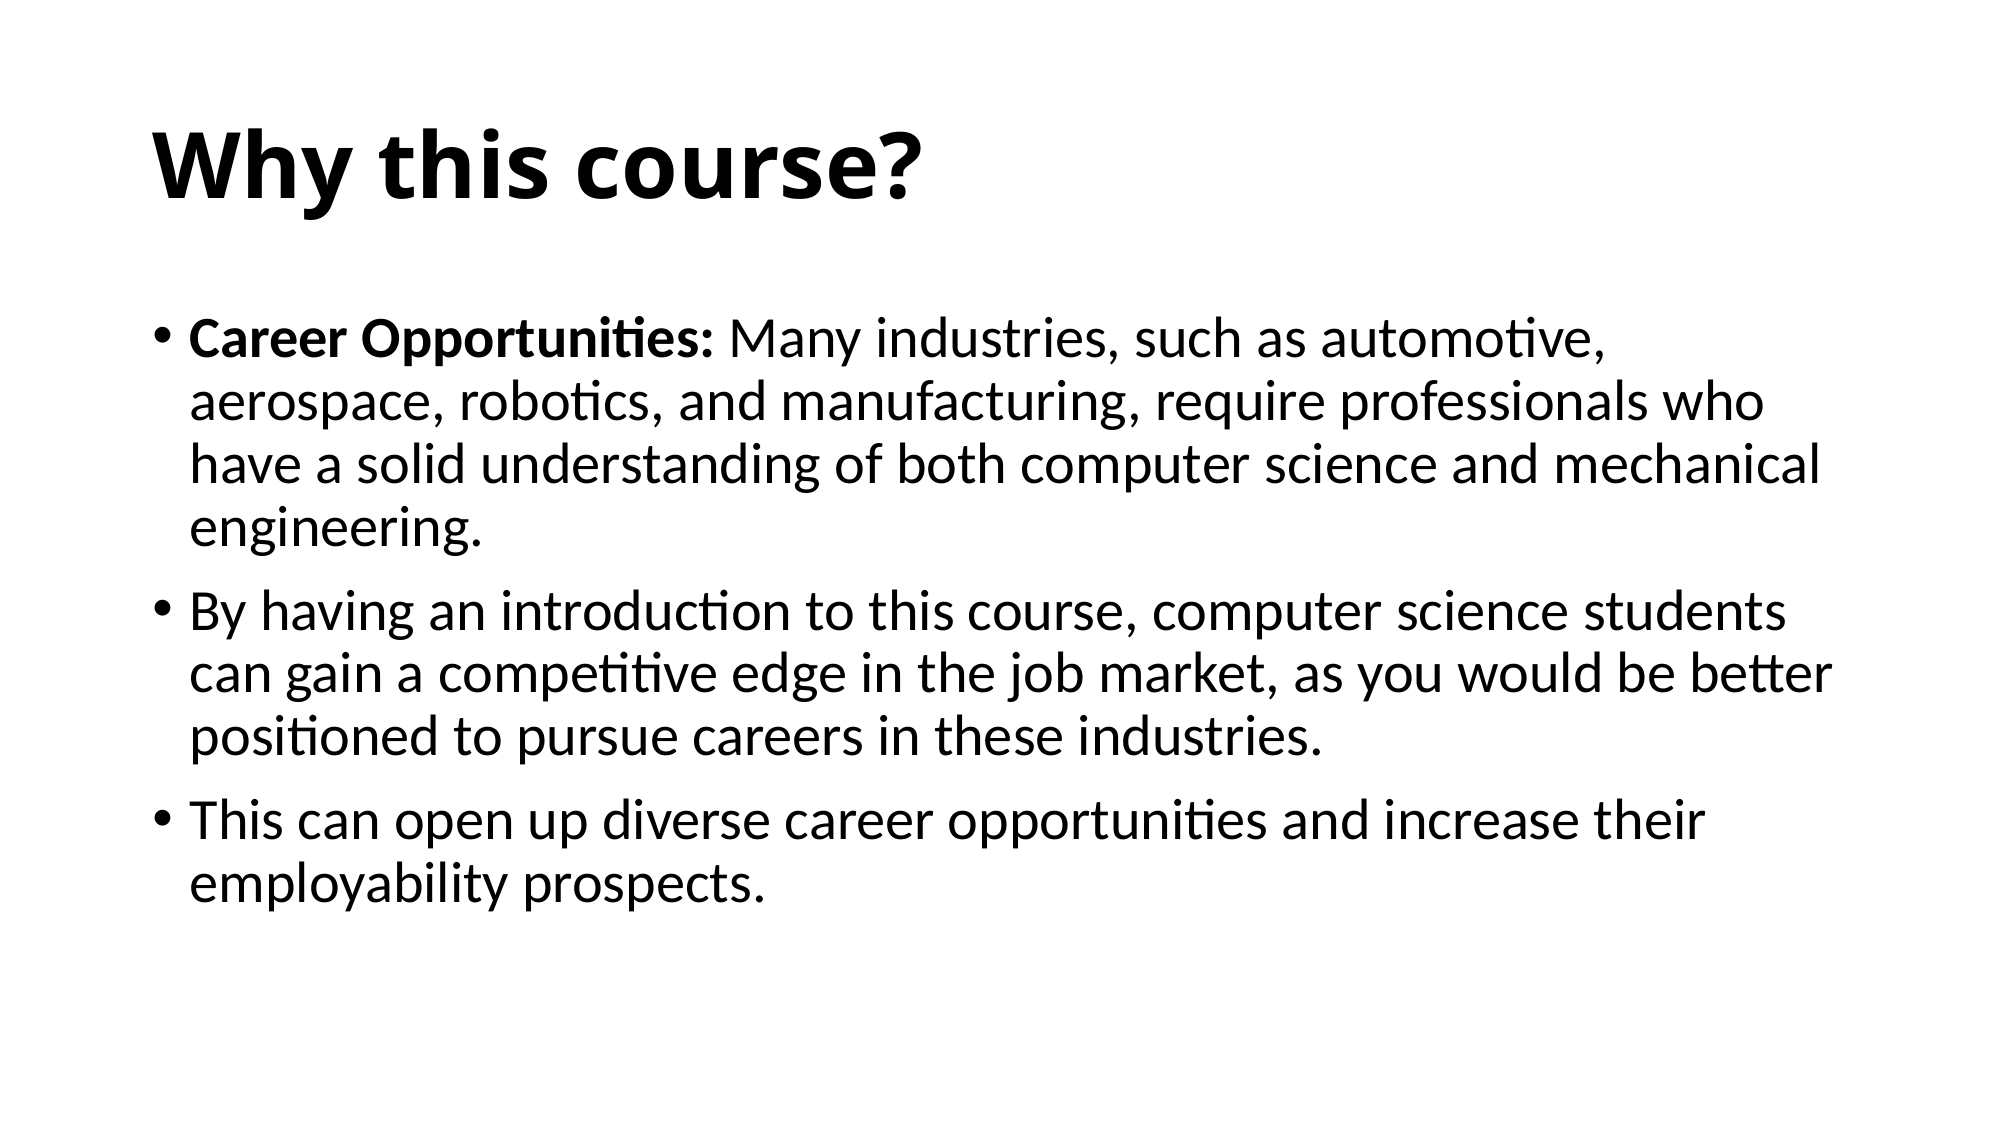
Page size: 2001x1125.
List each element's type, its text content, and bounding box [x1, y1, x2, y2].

list Career Opportunities: Many industries, such as automotive, aerospace, robotics, and manufacturing, require professionals who have a solid understanding of both computer science and mechanical engineering. By having an introduction to this course, computer science students can gain a competitive edge in the job market, as you would be better positioned to pursue careers in these industries. This can open up diverse career opportunities and increase their employability prospects. [137, 299, 1863, 1014]
title Why this course? [137, 59, 1863, 278]
